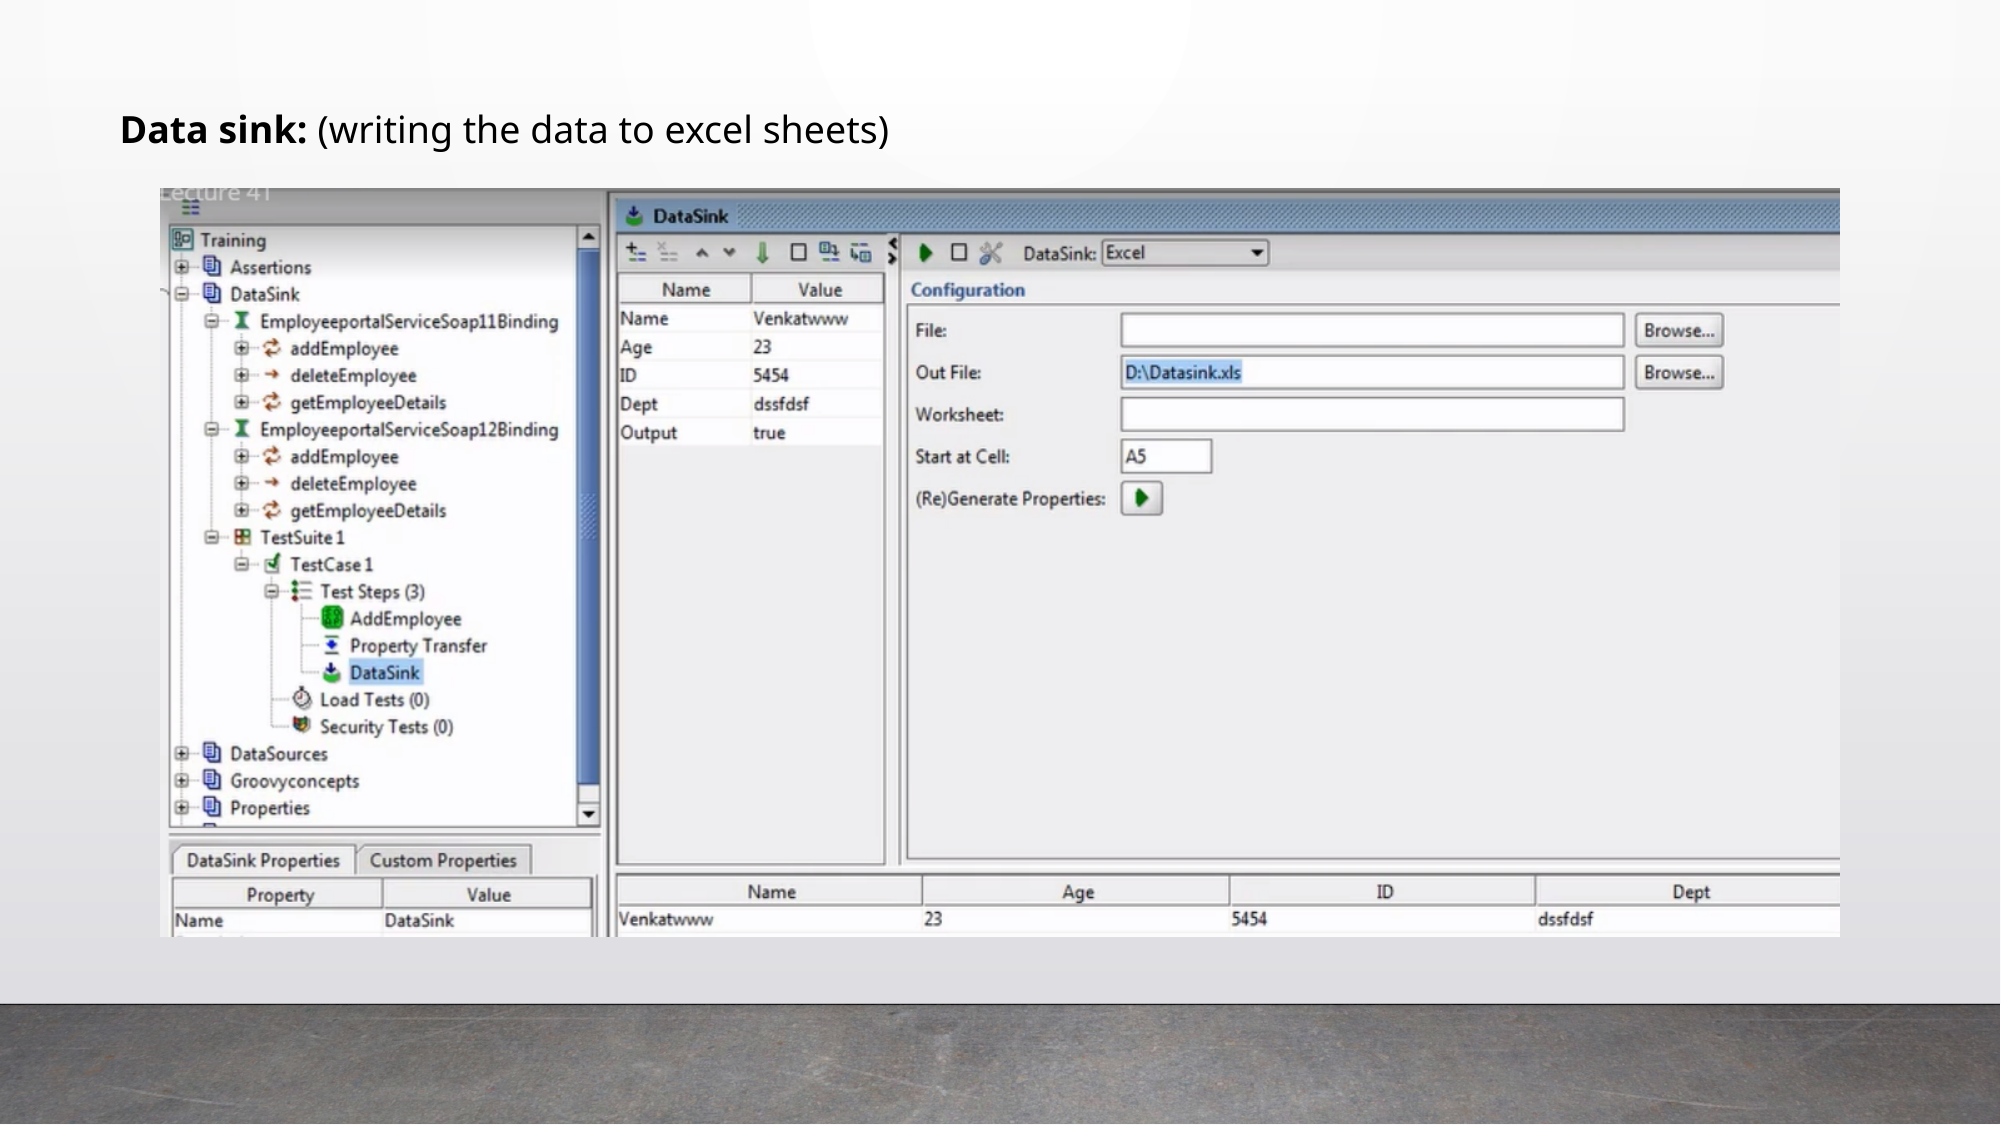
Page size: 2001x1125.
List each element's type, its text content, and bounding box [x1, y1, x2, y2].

picture [0, 1004, 2000, 1124]
text_box Data sink: (writing the data to excel sheets) [104, 99, 905, 159]
picture [160, 188, 1840, 937]
